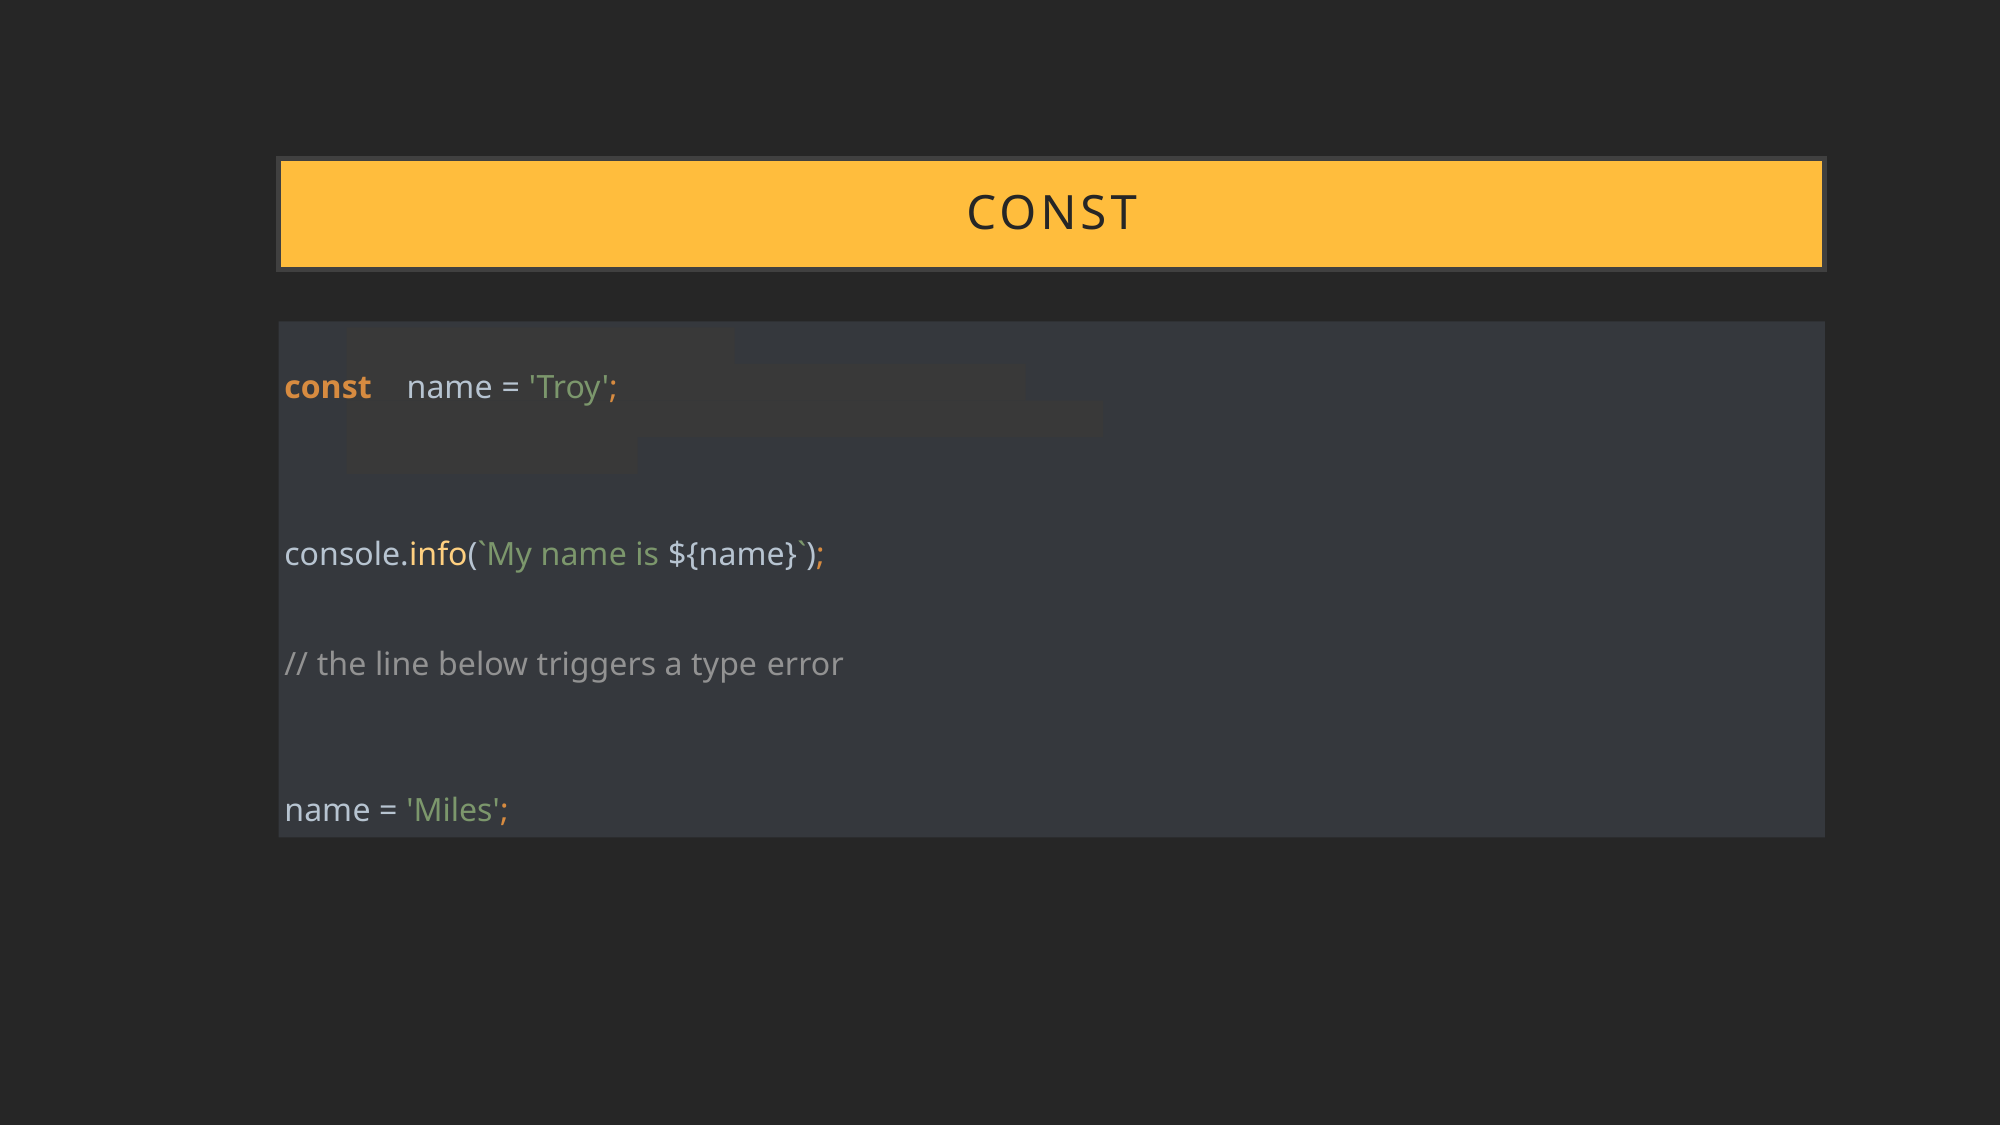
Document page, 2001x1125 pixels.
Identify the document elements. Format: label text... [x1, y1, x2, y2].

text_box const name = 'Troy'; console.info(`My name is ${name}`); // the line below triggers a type error name = 'Miles'; [278, 321, 1825, 829]
title const [276, 156, 1827, 272]
text_box [278, 829, 1825, 838]
